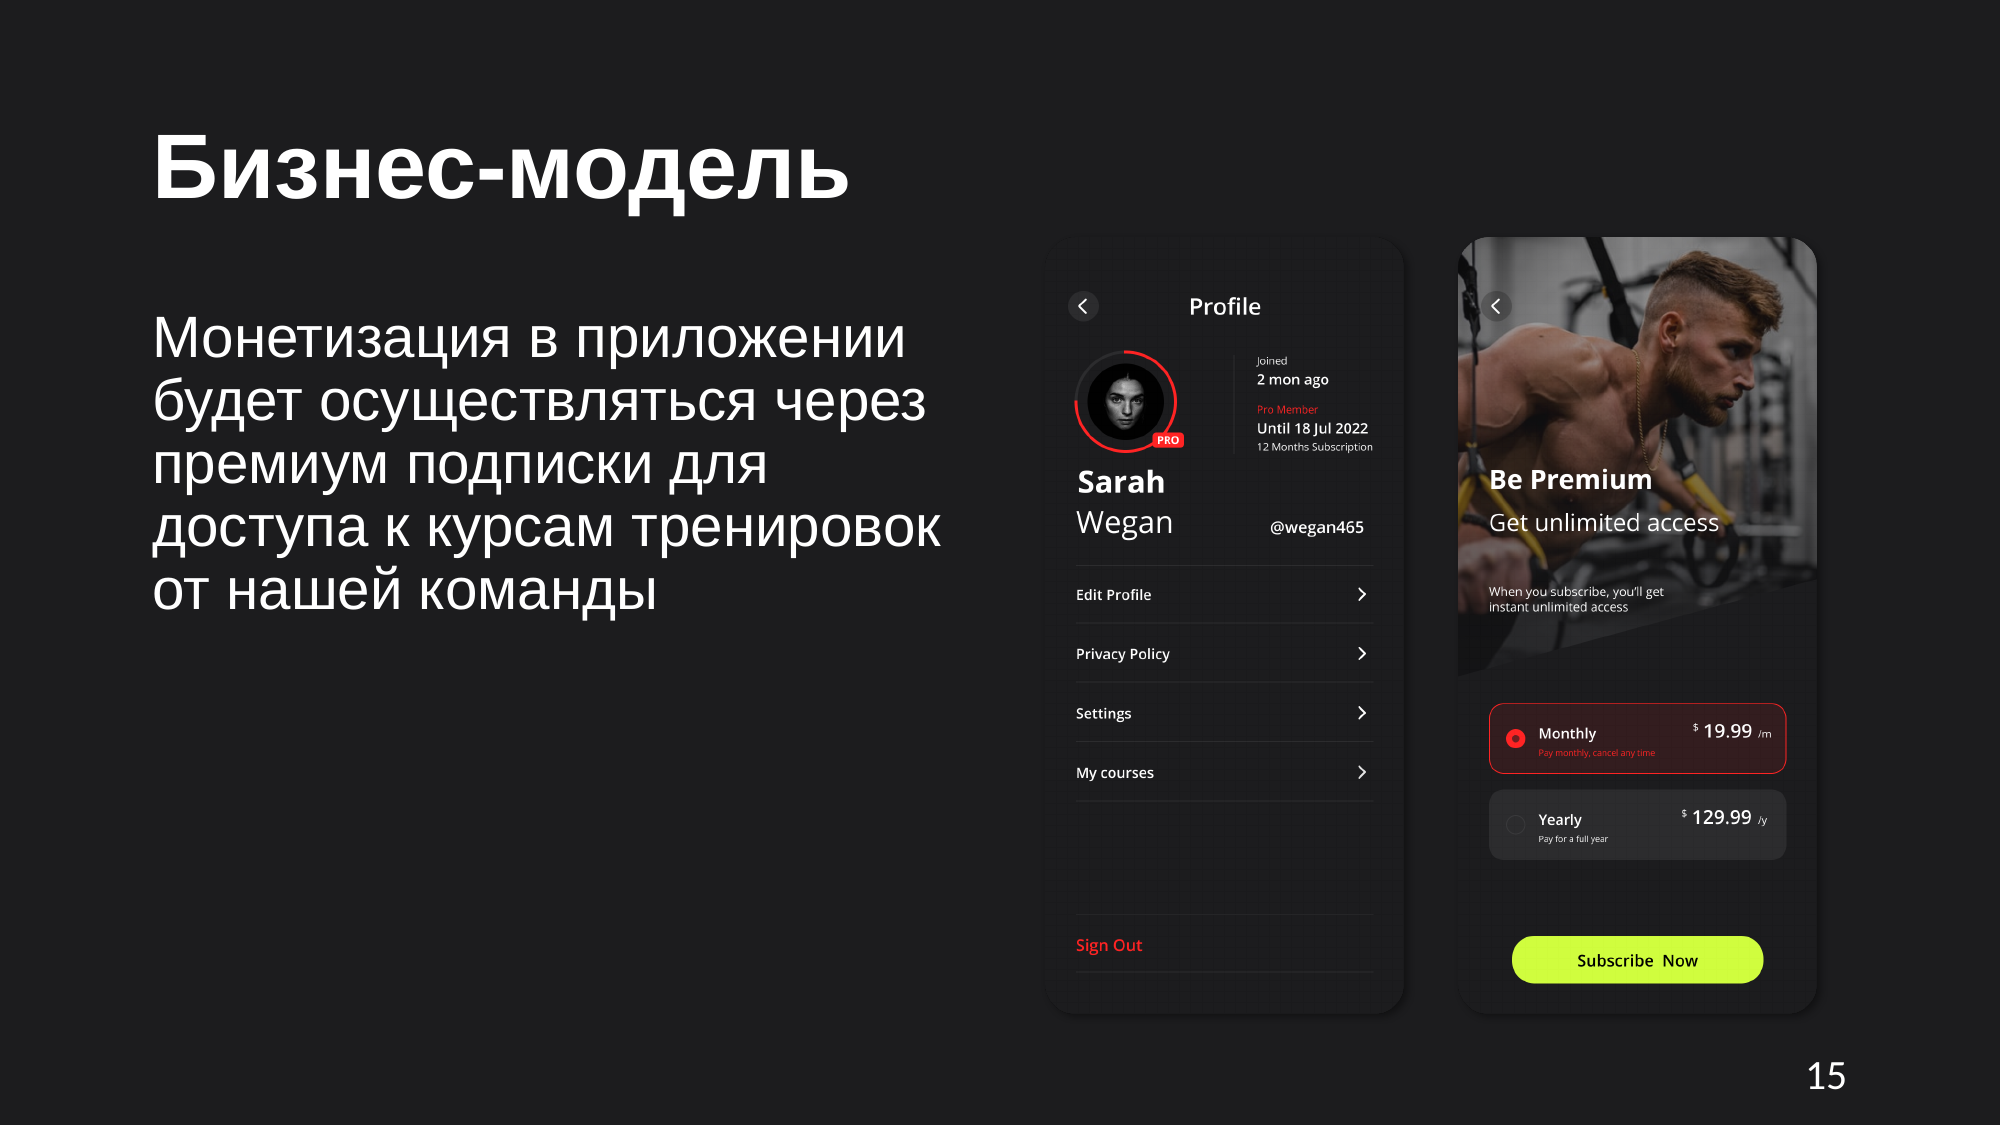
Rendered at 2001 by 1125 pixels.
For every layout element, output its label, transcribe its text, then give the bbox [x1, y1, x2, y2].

picture [1045, 237, 1404, 1014]
list Монетизация в приложении будет осуществляться через премиум подписки для доступа к курсам тренировок от нашей команды [137, 299, 1000, 1014]
picture [1458, 237, 1817, 1014]
slide_number 15 [1412, 1042, 1863, 1103]
title Бизнес-модель [137, 59, 1863, 278]
